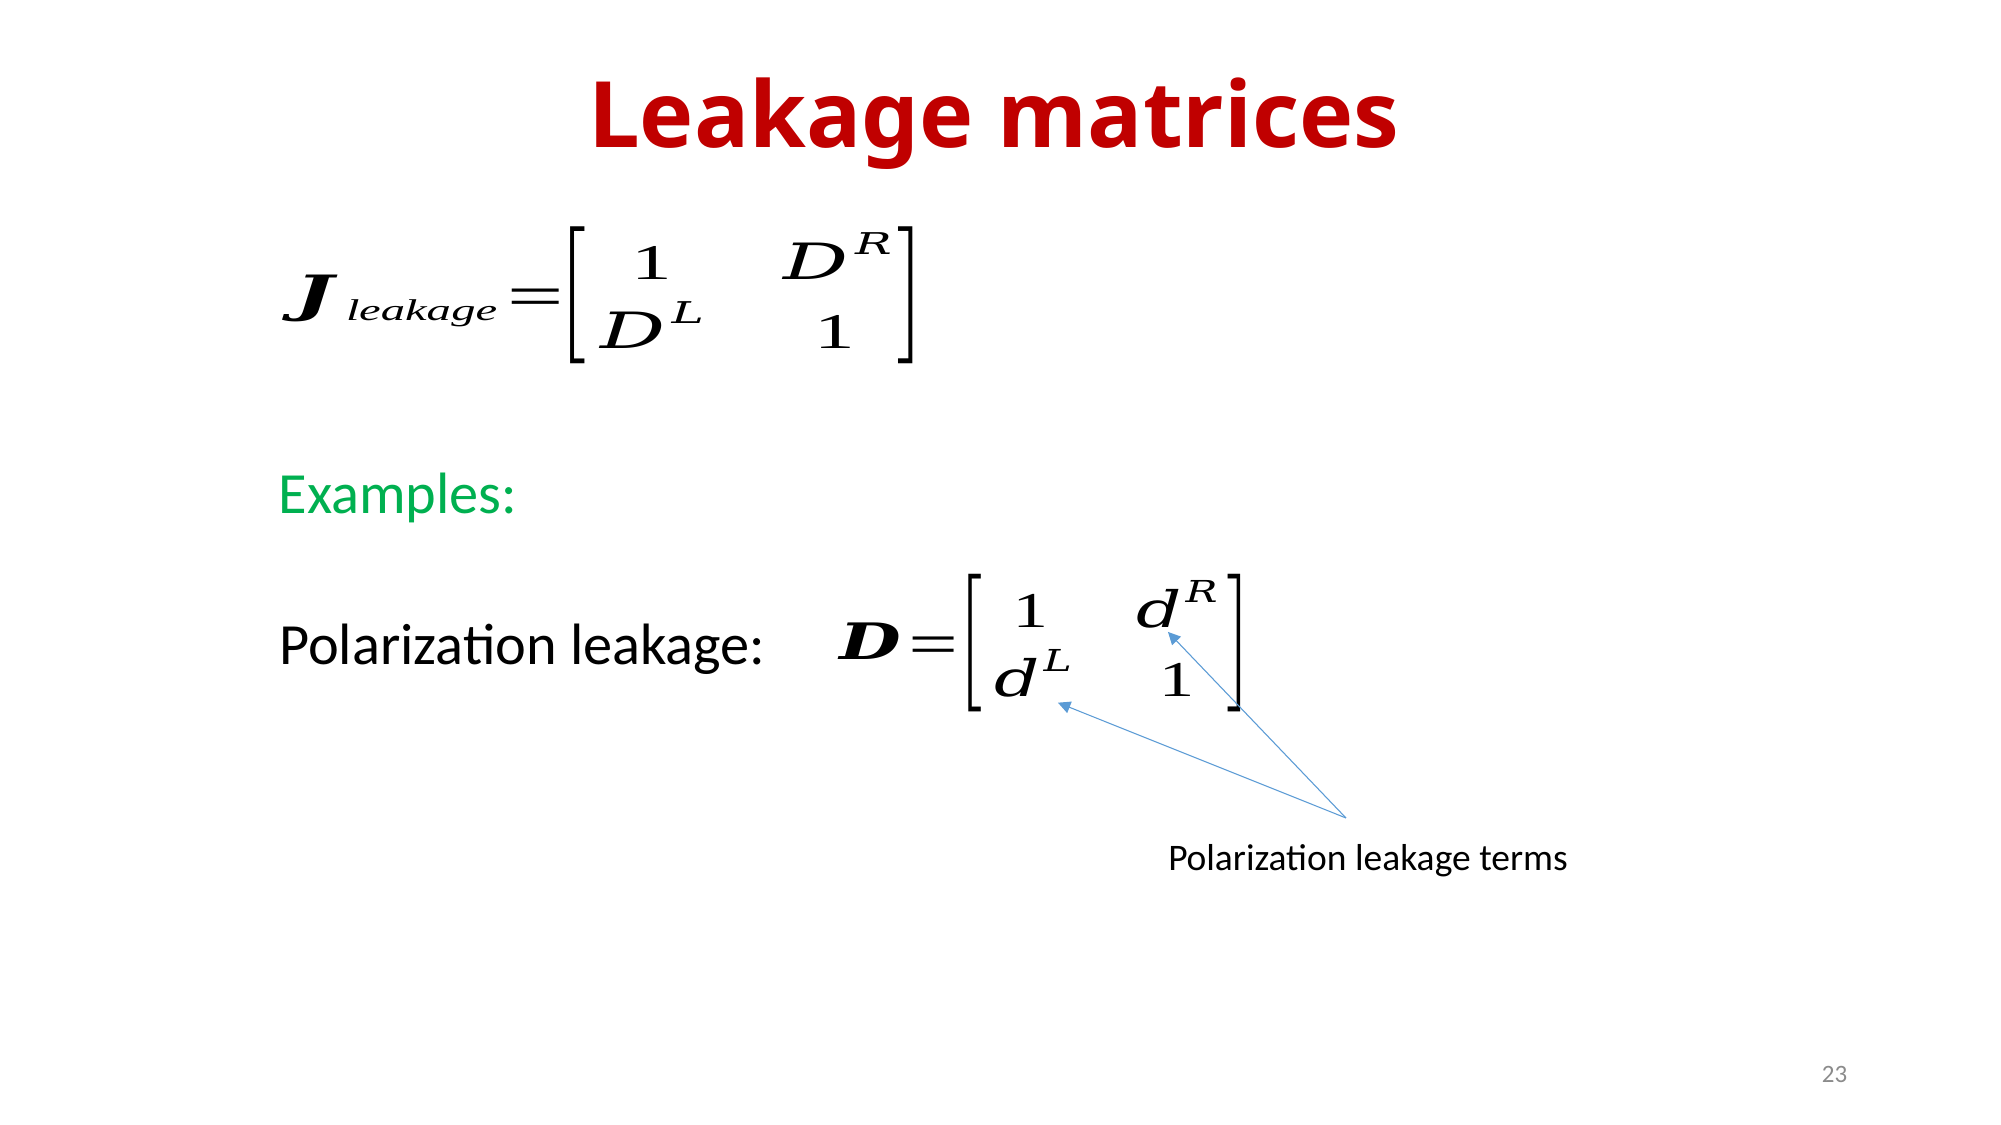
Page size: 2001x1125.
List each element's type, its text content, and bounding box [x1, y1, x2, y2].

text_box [1167, 631, 1346, 818]
text_box Polarization leakage: [264, 599, 781, 684]
slide_number 23 [1412, 1042, 1863, 1103]
text_box Polarization leakage terms [1153, 825, 1584, 886]
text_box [1057, 702, 1167, 818]
title Leakage matrices [131, 28, 1857, 208]
text_box Examples: [263, 448, 545, 533]
